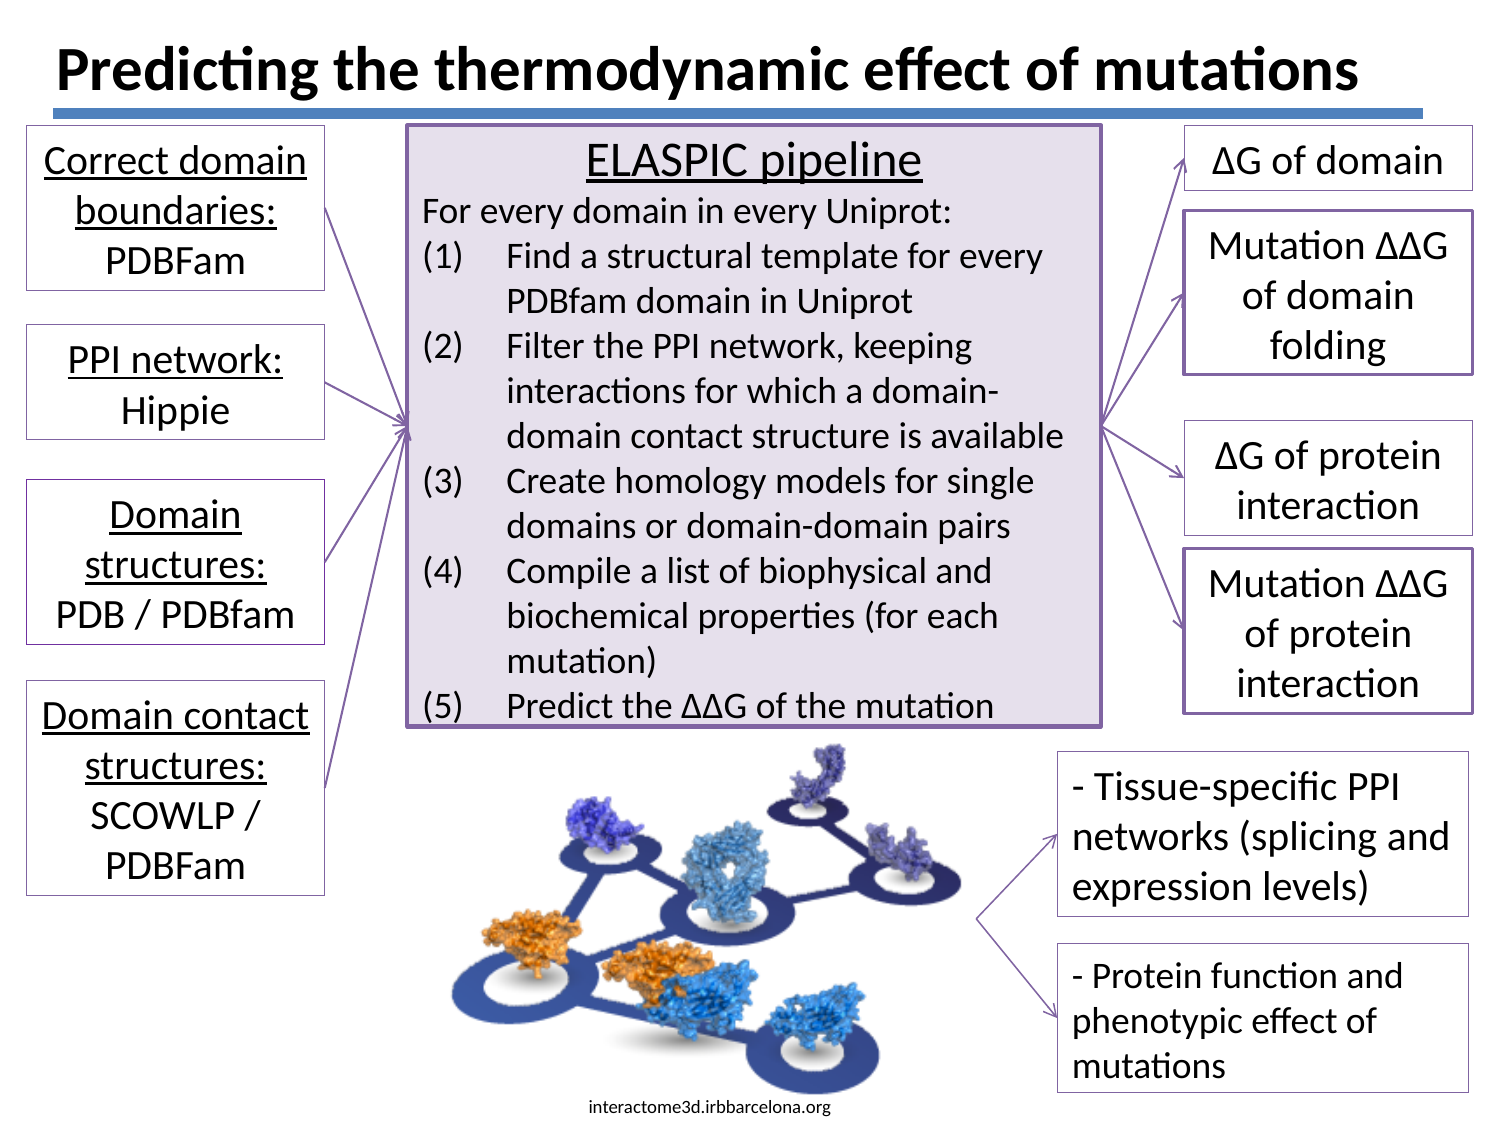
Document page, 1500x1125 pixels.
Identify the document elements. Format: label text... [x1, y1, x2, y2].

text_box Domain contact structures: SCOWLP / PDBFam [26, 680, 325, 896]
text_box - Tissue-specific PPI networks (splicing and expression levels) [1057, 751, 1469, 917]
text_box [324, 208, 408, 382]
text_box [1100, 157, 1185, 427]
text_box Correct domain boundaries: PDBFam [26, 125, 325, 291]
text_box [976, 834, 1058, 918]
text_box Mutation ∆∆G of domain folding [1190, 210, 1473, 375]
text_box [324, 382, 408, 424]
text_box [324, 425, 408, 790]
text_box Domain structures: PDB / PDBfam [26, 479, 319, 645]
text_box Mutation ∆∆G of protein interaction [1184, 548, 1473, 714]
text_box ELASPIC pipeline For every domain in every Uniprot: Find a structural template for every PDBfam domain in Uniprot Filter the PPI network, keeping interactions for which a domain-domain contact structure is available Create homology models for single domains or domain-domain pairs Compile a list of biophysical and biochemical properties (for each mutation) Predict the ∆∆G of the mutation [405, 123, 1103, 729]
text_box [1100, 486, 1185, 632]
text_box ∆G of protein interaction [1190, 420, 1473, 536]
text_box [1100, 434, 1185, 479]
text_box PPI network: Hippie [26, 324, 319, 440]
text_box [442, 743, 977, 1125]
text_box - Protein function and phenotypic effect of mutations [1057, 943, 1469, 1093]
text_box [976, 918, 1058, 1020]
text_box ∆G of domain [1184, 125, 1473, 191]
title Predicting the thermodynamic effect of mutations [41, 19, 1483, 112]
